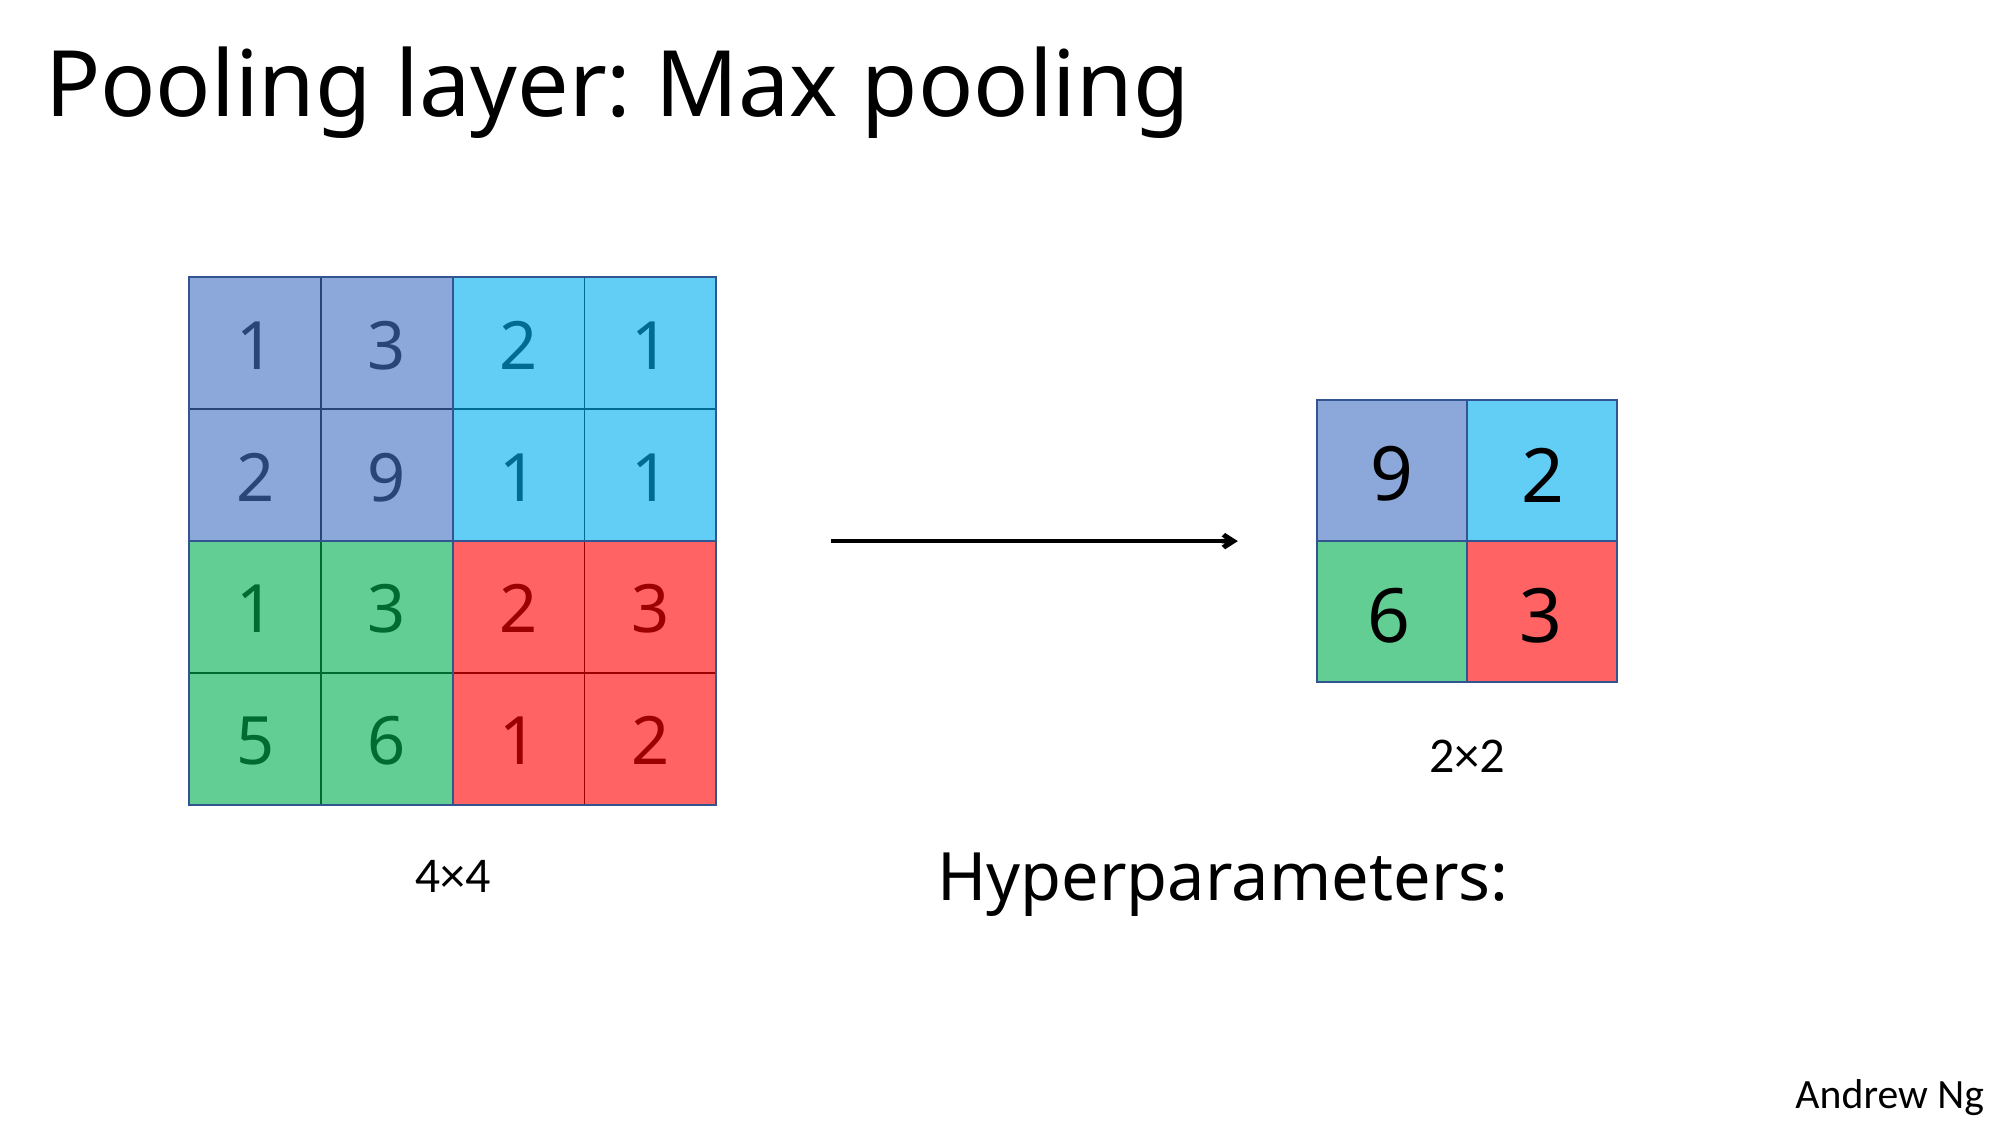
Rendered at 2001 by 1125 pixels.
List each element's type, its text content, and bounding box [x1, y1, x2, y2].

text_box 6 [1312, 541, 1464, 684]
text_box 4×4 [400, 834, 506, 910]
text_box 2×2 [1414, 714, 1520, 790]
title Pooling layer: Max pooling [30, 29, 1755, 248]
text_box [1316, 399, 1618, 683]
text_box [189, 277, 717, 805]
